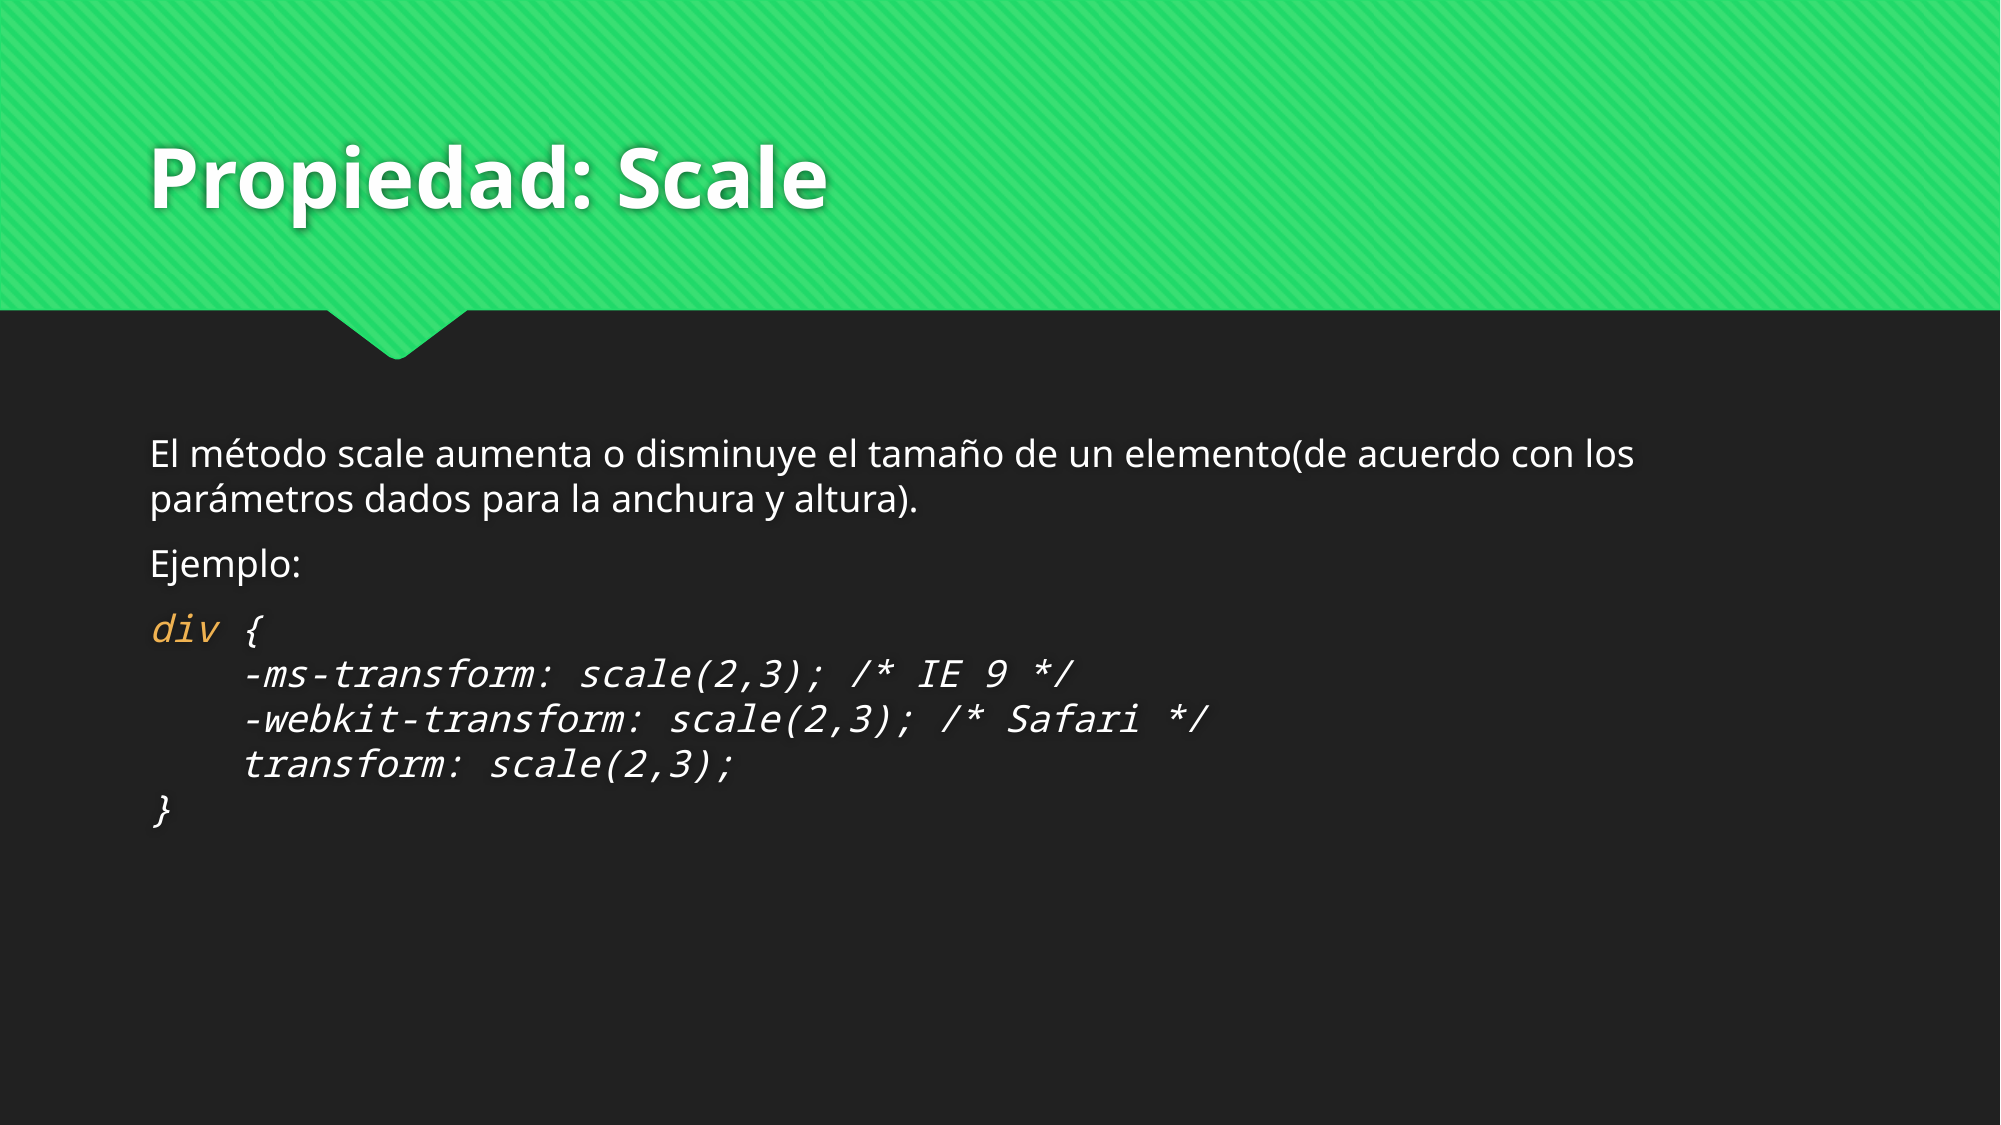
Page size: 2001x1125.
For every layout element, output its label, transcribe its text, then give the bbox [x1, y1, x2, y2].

list El método scale aumenta o disminuye el tamaño de un elemento(de acuerdo con los parámetros dados para la anchura y altura). Ejemplo: div { -ms-transform: scale(2,3); /* IE 9 */ -webkit-transform: scale(2,3); /* Safari */ transform: scale(2,3); } [134, 364, 1866, 962]
title Propiedad: Scale [132, 73, 1868, 233]
